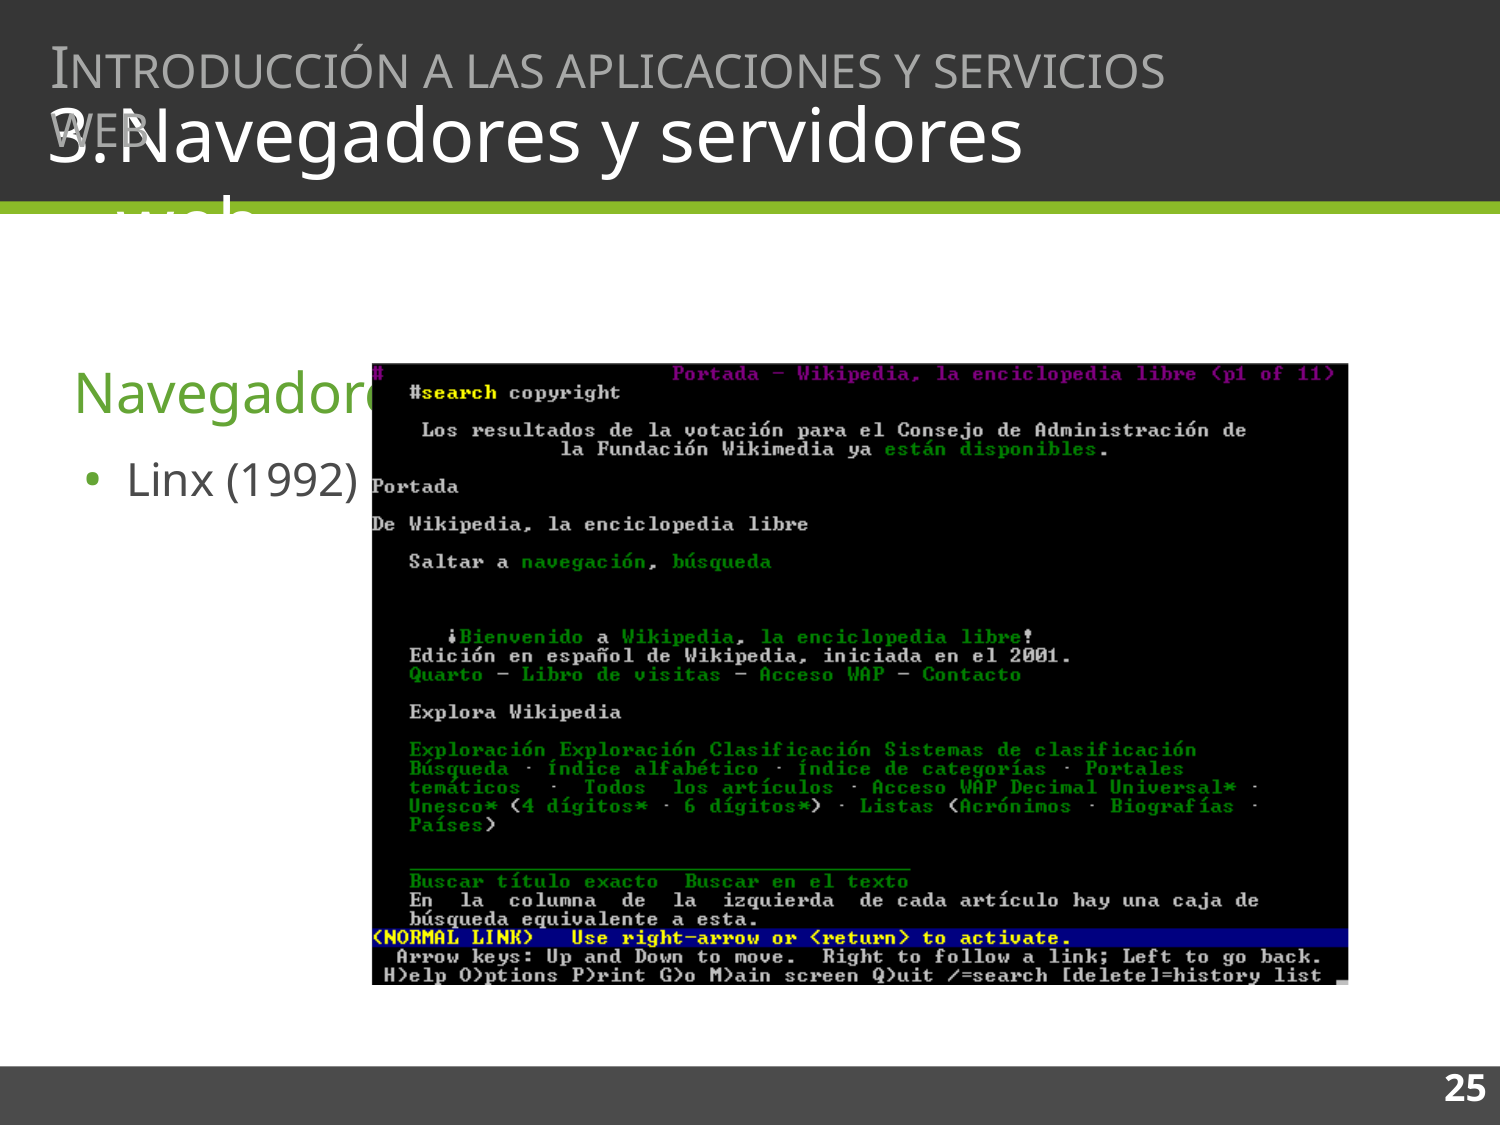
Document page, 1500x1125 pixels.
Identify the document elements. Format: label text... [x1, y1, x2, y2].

text_box [371, 363, 1349, 985]
title INTRODUCCIÓN A LAS APLICACIONES Y SERVICIOS WEB [48, 28, 1193, 219]
slide_number 25 [1440, 1077, 1489, 1125]
text_box Navegadores y servidores web Navegadores web Linx (1992) [45, 85, 1059, 506]
